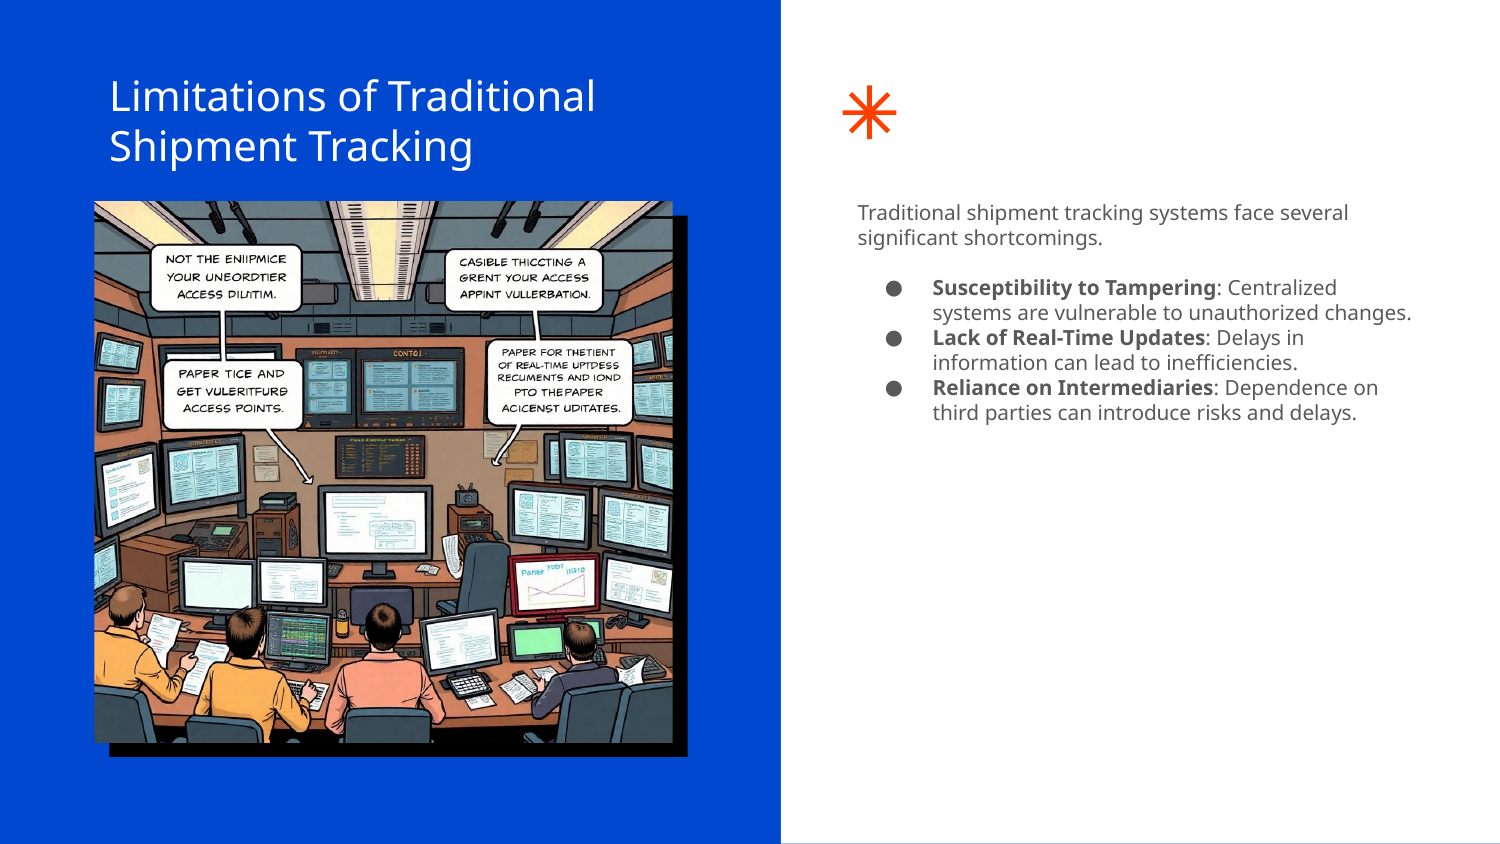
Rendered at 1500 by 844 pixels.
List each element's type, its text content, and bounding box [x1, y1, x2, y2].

list Traditional shipment tracking systems face several significant shortcomings. Susceptibility to Tampering: Centralized systems are vulnerable to unauthorized changes. Lack of Real-Time Updates: Delays in information can lead to inefficiencies. Reliance on Intermediaries: Dependence on third parties can introduce risks and delays. [842, 184, 1429, 713]
title Limitations of Traditional Shipment Tracking [94, 54, 673, 129]
picture [93, 201, 673, 744]
